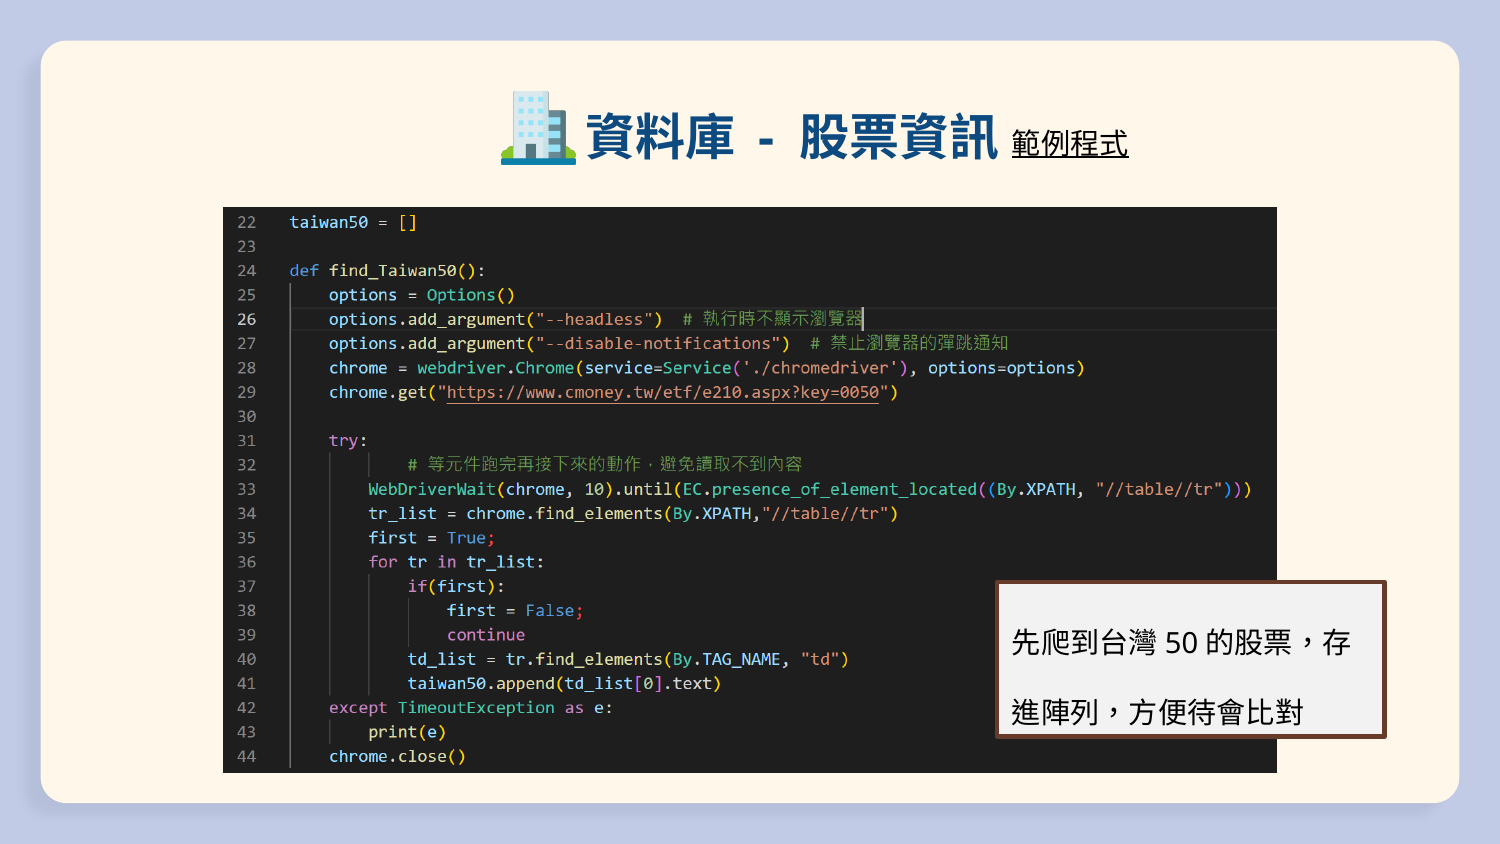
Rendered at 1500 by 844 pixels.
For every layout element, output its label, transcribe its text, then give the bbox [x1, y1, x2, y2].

title 資料庫 - 股票資訊 [159, 71, 1426, 166]
picture [501, 91, 576, 158]
text_box 範例程式 [997, 117, 1177, 168]
text_box 先爬到台灣50的股票，存進陣列，方便待會比對 [1280, 581, 1385, 737]
picture [223, 207, 1277, 773]
